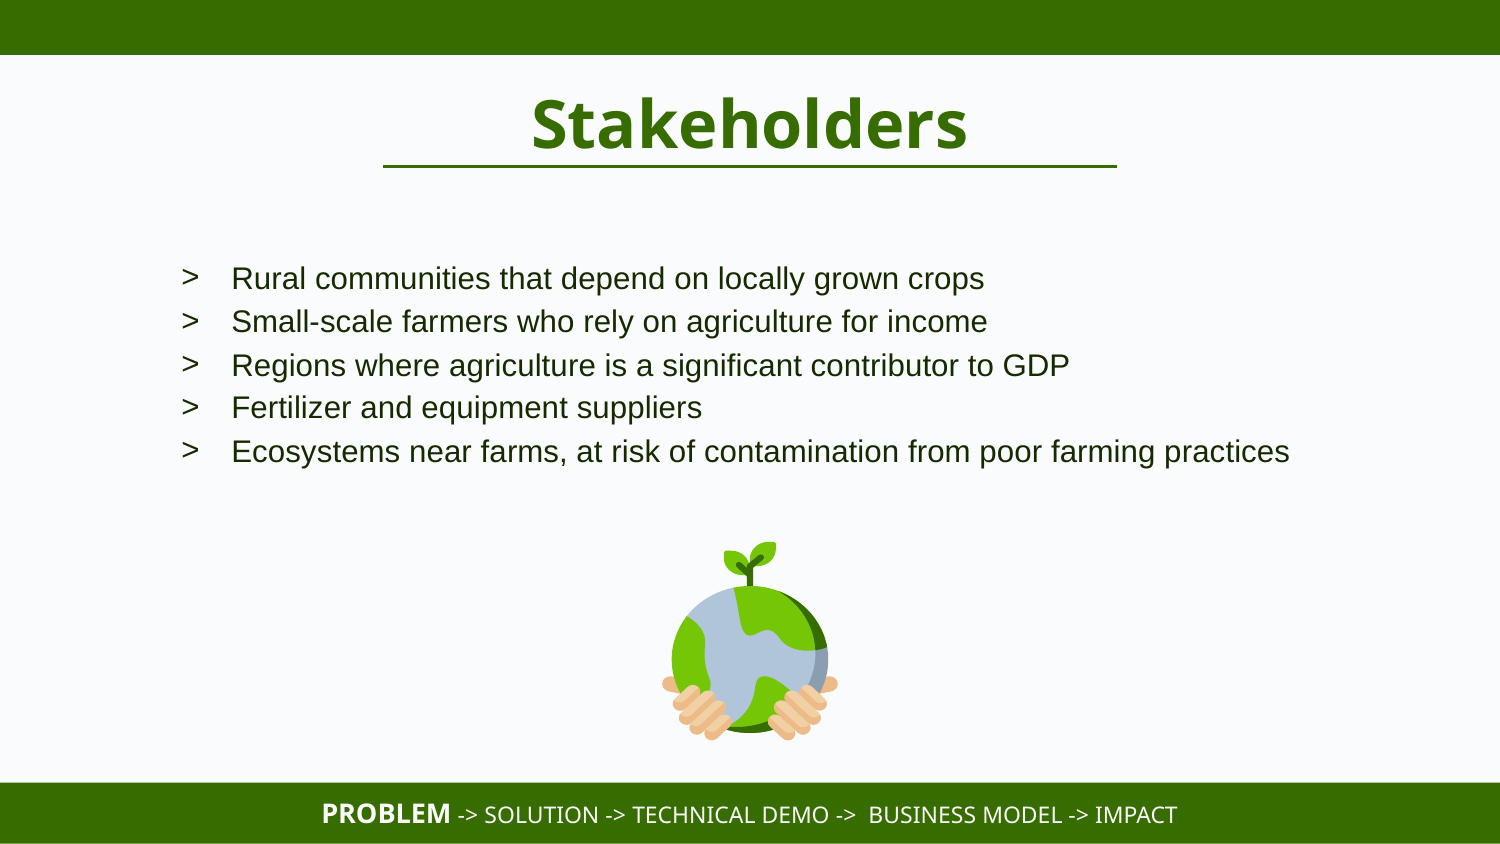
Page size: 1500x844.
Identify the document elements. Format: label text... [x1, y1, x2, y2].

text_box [661, 541, 839, 741]
subtitle [0, 0, 1500, 55]
subtitle PROBLEM -> SOLUTION -> TECHNICAL DEMO -> BUSINESS MODEL -> IMPACT [0, 782, 1500, 844]
subtitle Rural communities that depend on locally grown crops Small-scale farmers who rely on agriculture for income Regions where agriculture is a significant contributor to GDP Fertilizer and equipment suppliers Ecosystems near farms, at risk of contamination from poor farming practices [141, 195, 1359, 764]
title Stakeholders [328, 71, 1172, 177]
